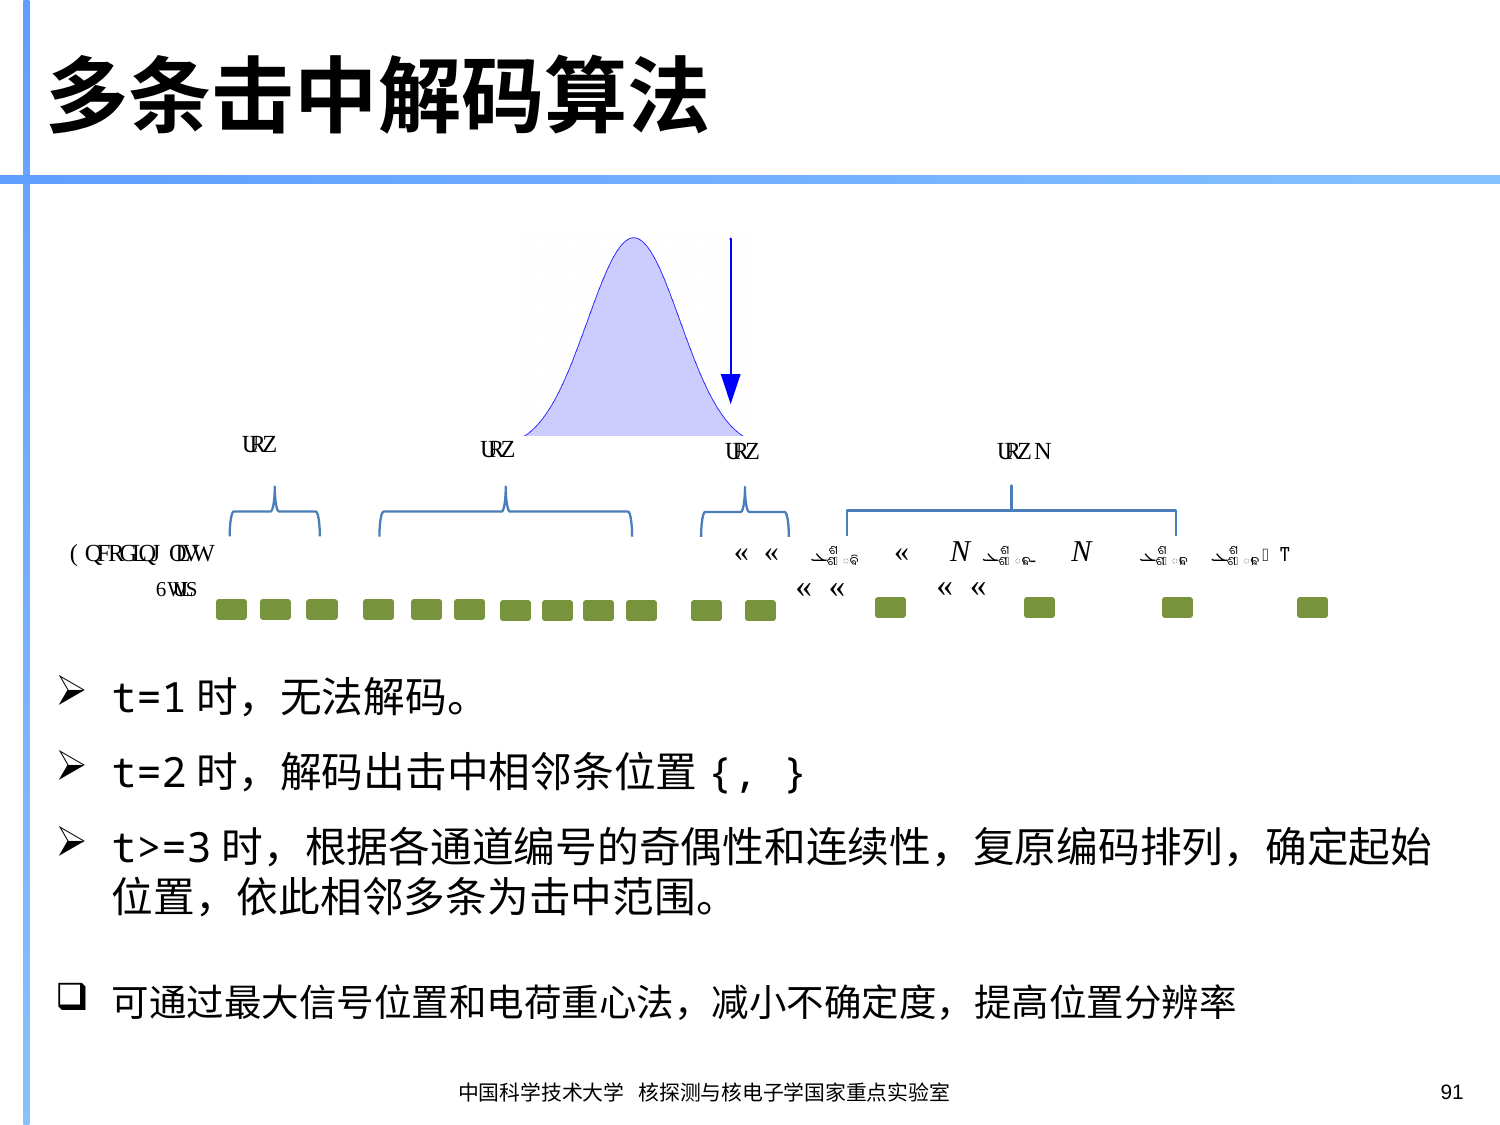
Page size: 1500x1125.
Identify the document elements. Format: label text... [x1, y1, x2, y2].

slide_number 91 [1418, 1051, 1479, 1112]
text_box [42, 203, 1406, 654]
slide_number 25 [1242, 176, 1249, 183]
table_cell [844, 176, 853, 183]
title 多条击中解码算法 [30, 28, 1408, 159]
footer 中国科学技术大学 核探测与核电子学国家重点实验室 [435, 1052, 965, 1113]
